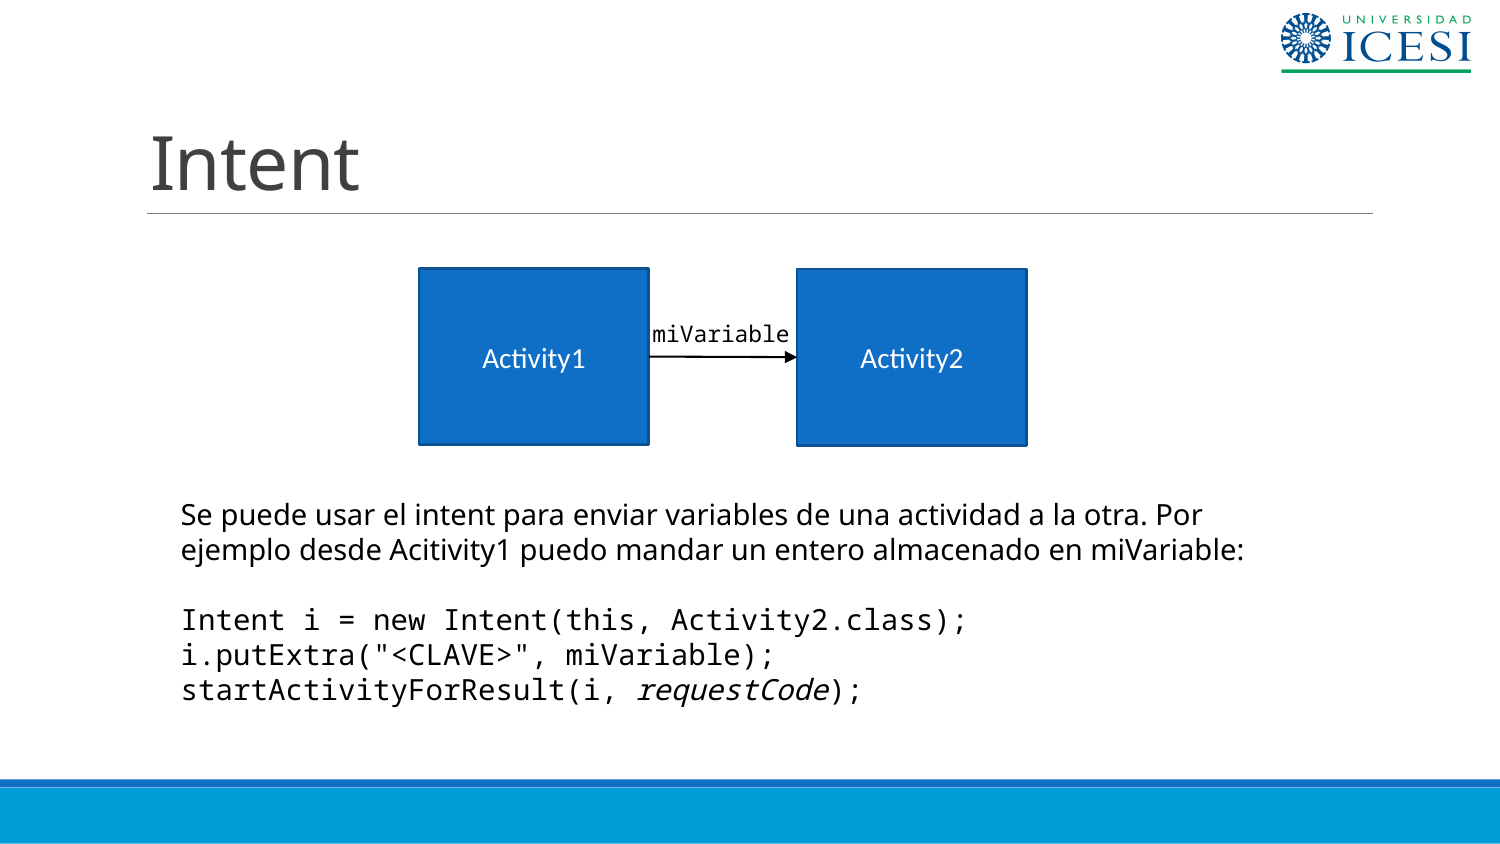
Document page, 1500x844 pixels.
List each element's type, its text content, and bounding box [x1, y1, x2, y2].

text_box Activity1 [418, 267, 650, 446]
title Intent [135, 35, 1373, 214]
text_box Activity2 [796, 268, 1028, 447]
text_box Se puede usar el intent para enviar variables de una actividad a la otra. Por ejemplo desde Acitivity1 puedo mandar un entero almacenado en miVariable: Intent i = new Intent(this, Activity2.class); i.putExtra("<CLAVE>", miVariable); startActivityForResult(i, requestCode); [165, 489, 1277, 714]
text_box miVariable [637, 312, 805, 355]
picture [1281, 13, 1472, 74]
